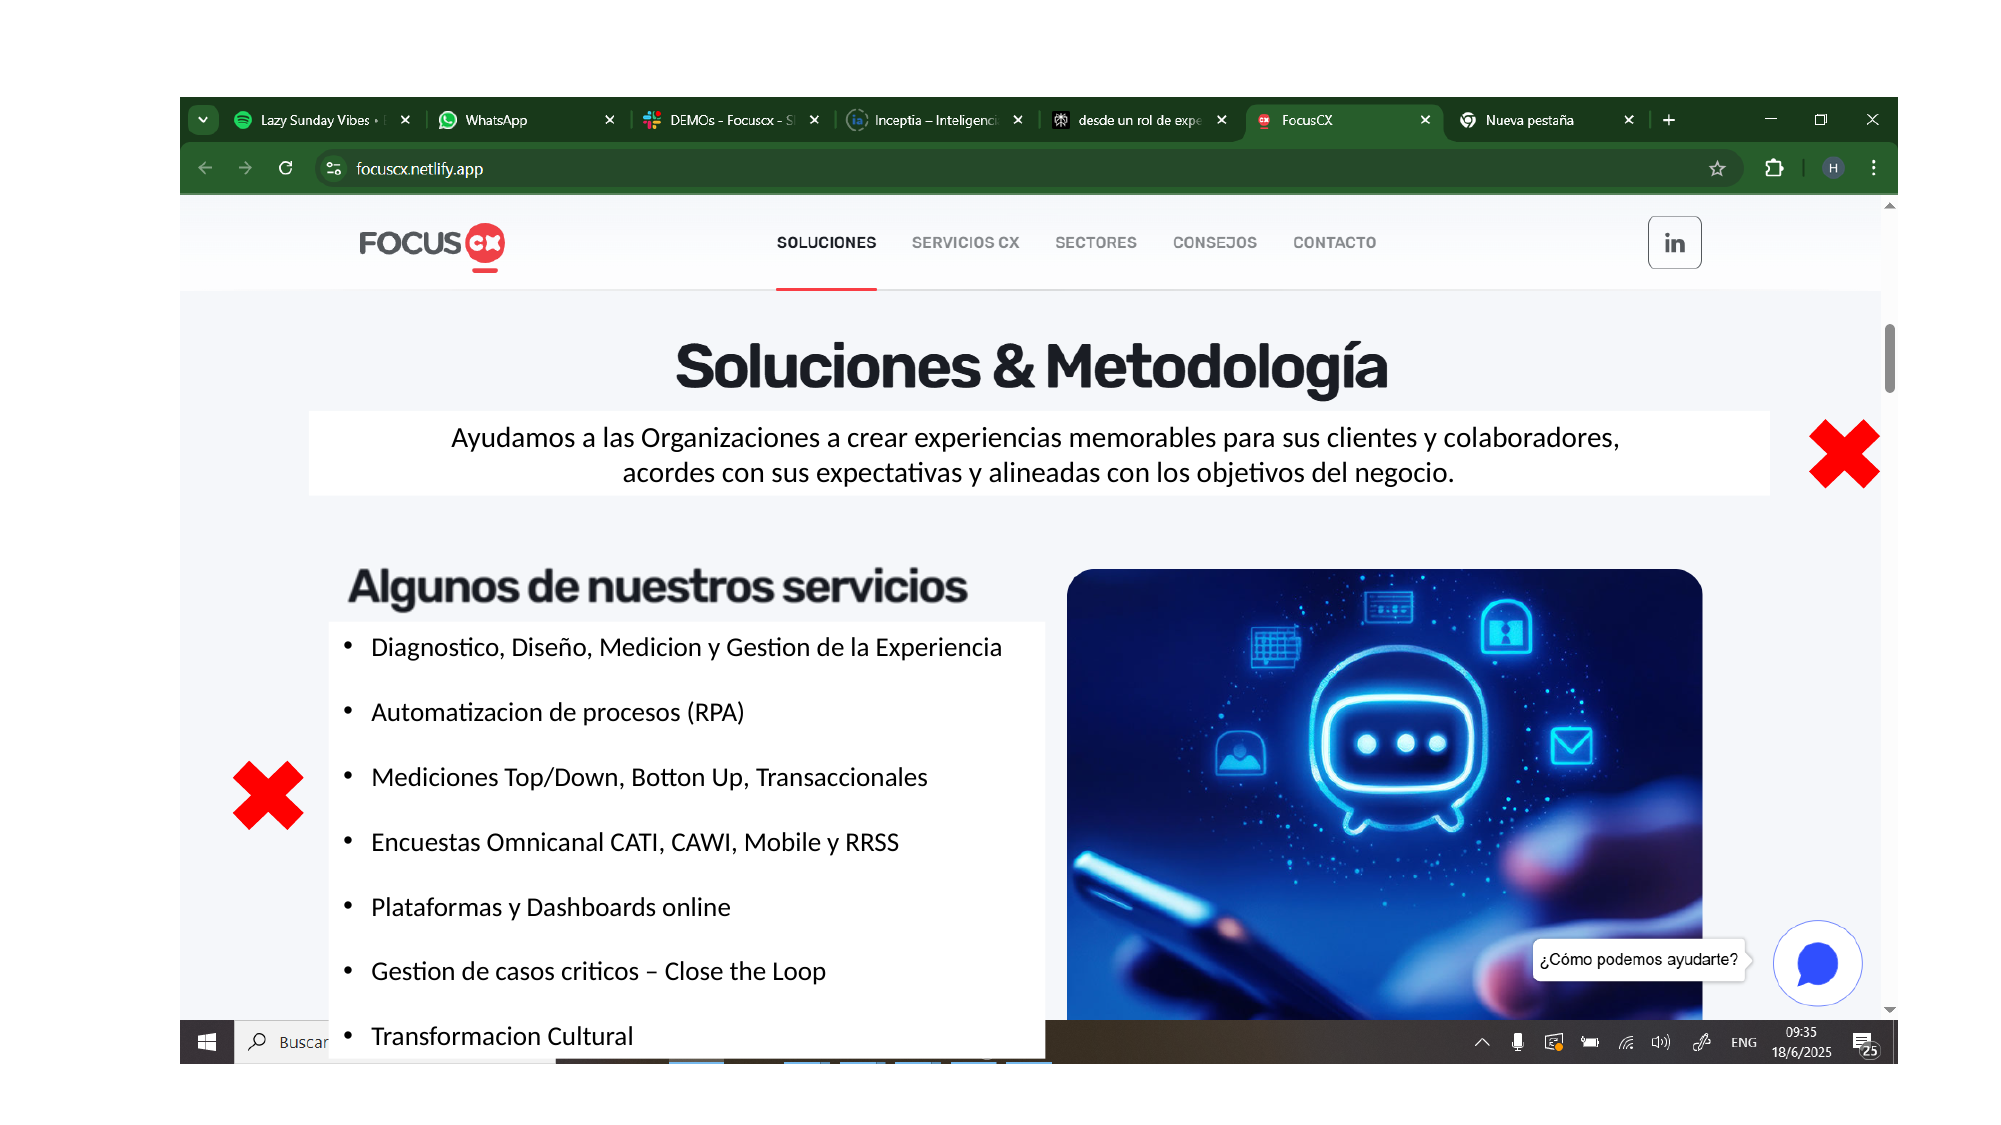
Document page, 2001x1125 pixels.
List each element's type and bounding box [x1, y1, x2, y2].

picture [180, 97, 1898, 1064]
